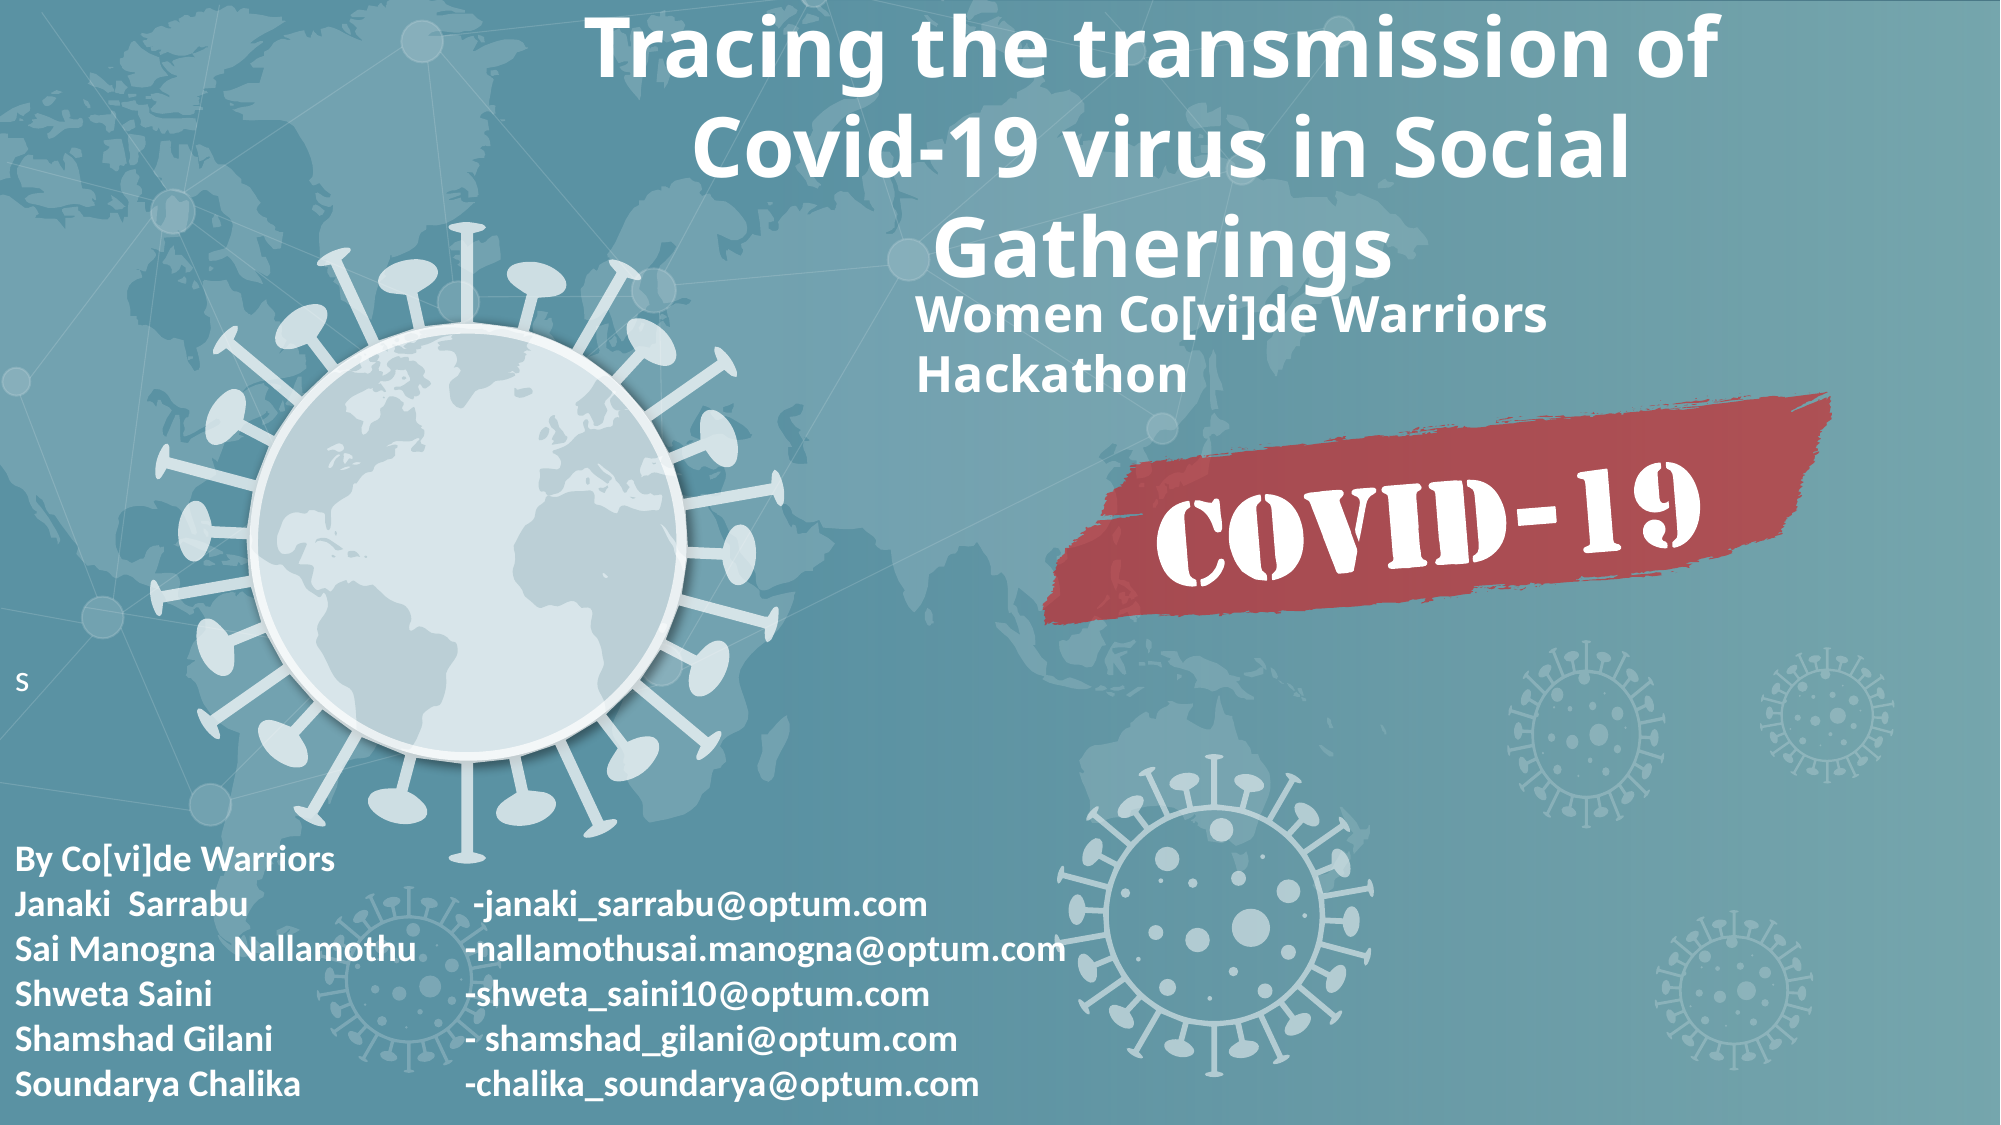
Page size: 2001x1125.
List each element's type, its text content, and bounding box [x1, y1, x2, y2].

text_box s By Co[vi]de Warriors Janaki Sarrabu -janaki_sarrabu@optum.com Sai Manogna Nallamothu -nallamothusai.manogna@optum.com Shweta Saini -shweta_saini10@optum.com Shamshad Gilani - shamshad_gilani@optum.com Soundarya Chalika -chalika_soundarya@optum.com [0, 1, 2000, 1125]
text_box [1760, 647, 1895, 784]
text_box Women Co[vi]de Warriors Hackathon [901, 275, 1774, 410]
text_box [1654, 910, 1814, 1071]
text_box Tracing the transmission of Covid-19 virus in Social Gatherings [448, 0, 1877, 302]
text_box [1054, 754, 1374, 1078]
text_box [316, 886, 502, 1073]
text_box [1069, 314, 1806, 703]
text_box [1507, 703, 1666, 829]
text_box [150, 222, 785, 864]
